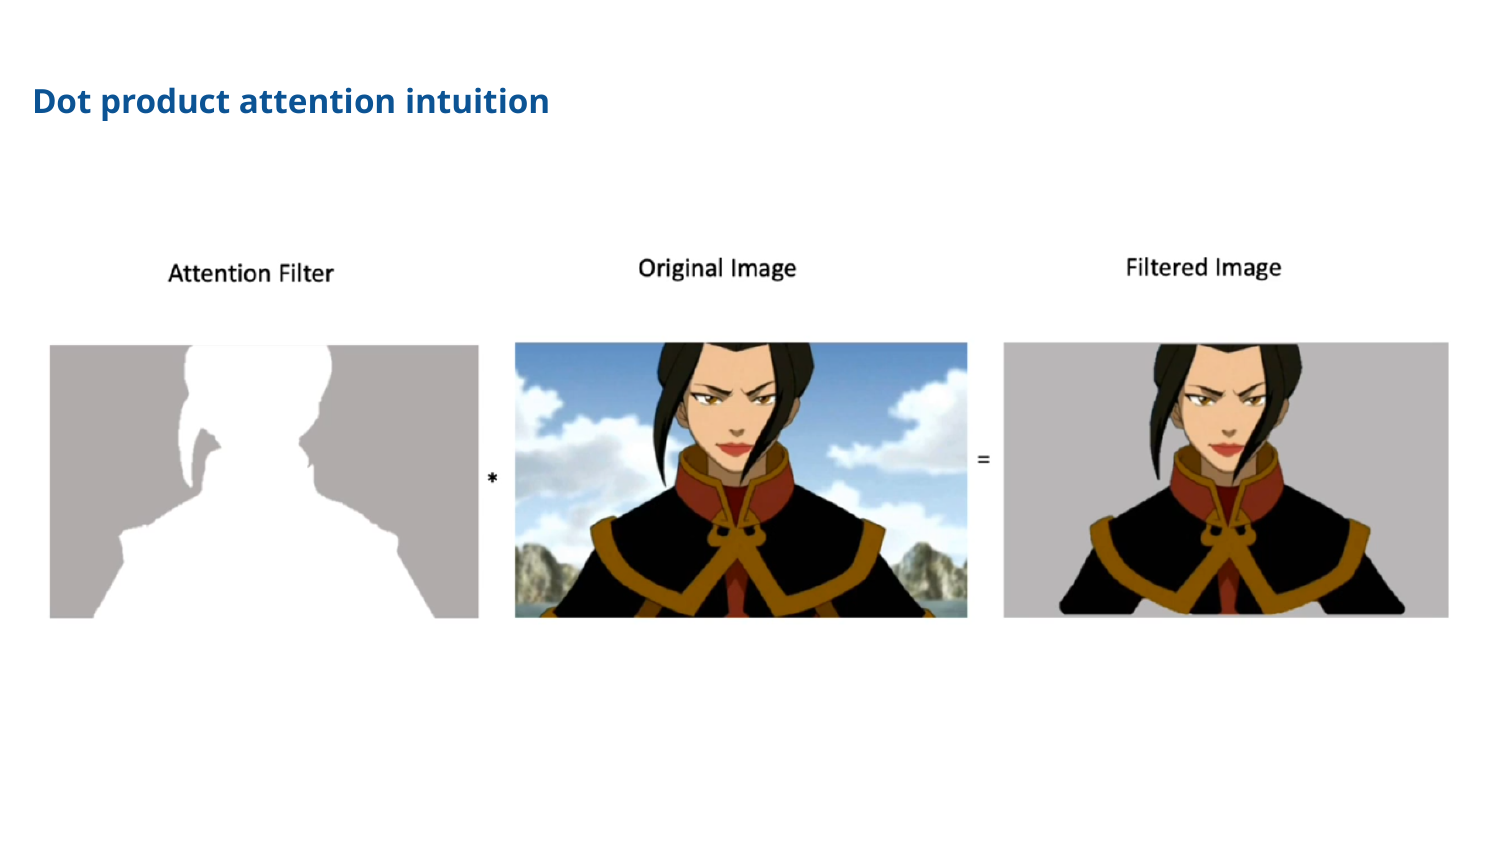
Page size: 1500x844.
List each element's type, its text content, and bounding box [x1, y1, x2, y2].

title Dot product attention intuition [17, 63, 642, 196]
picture [45, 235, 1455, 652]
